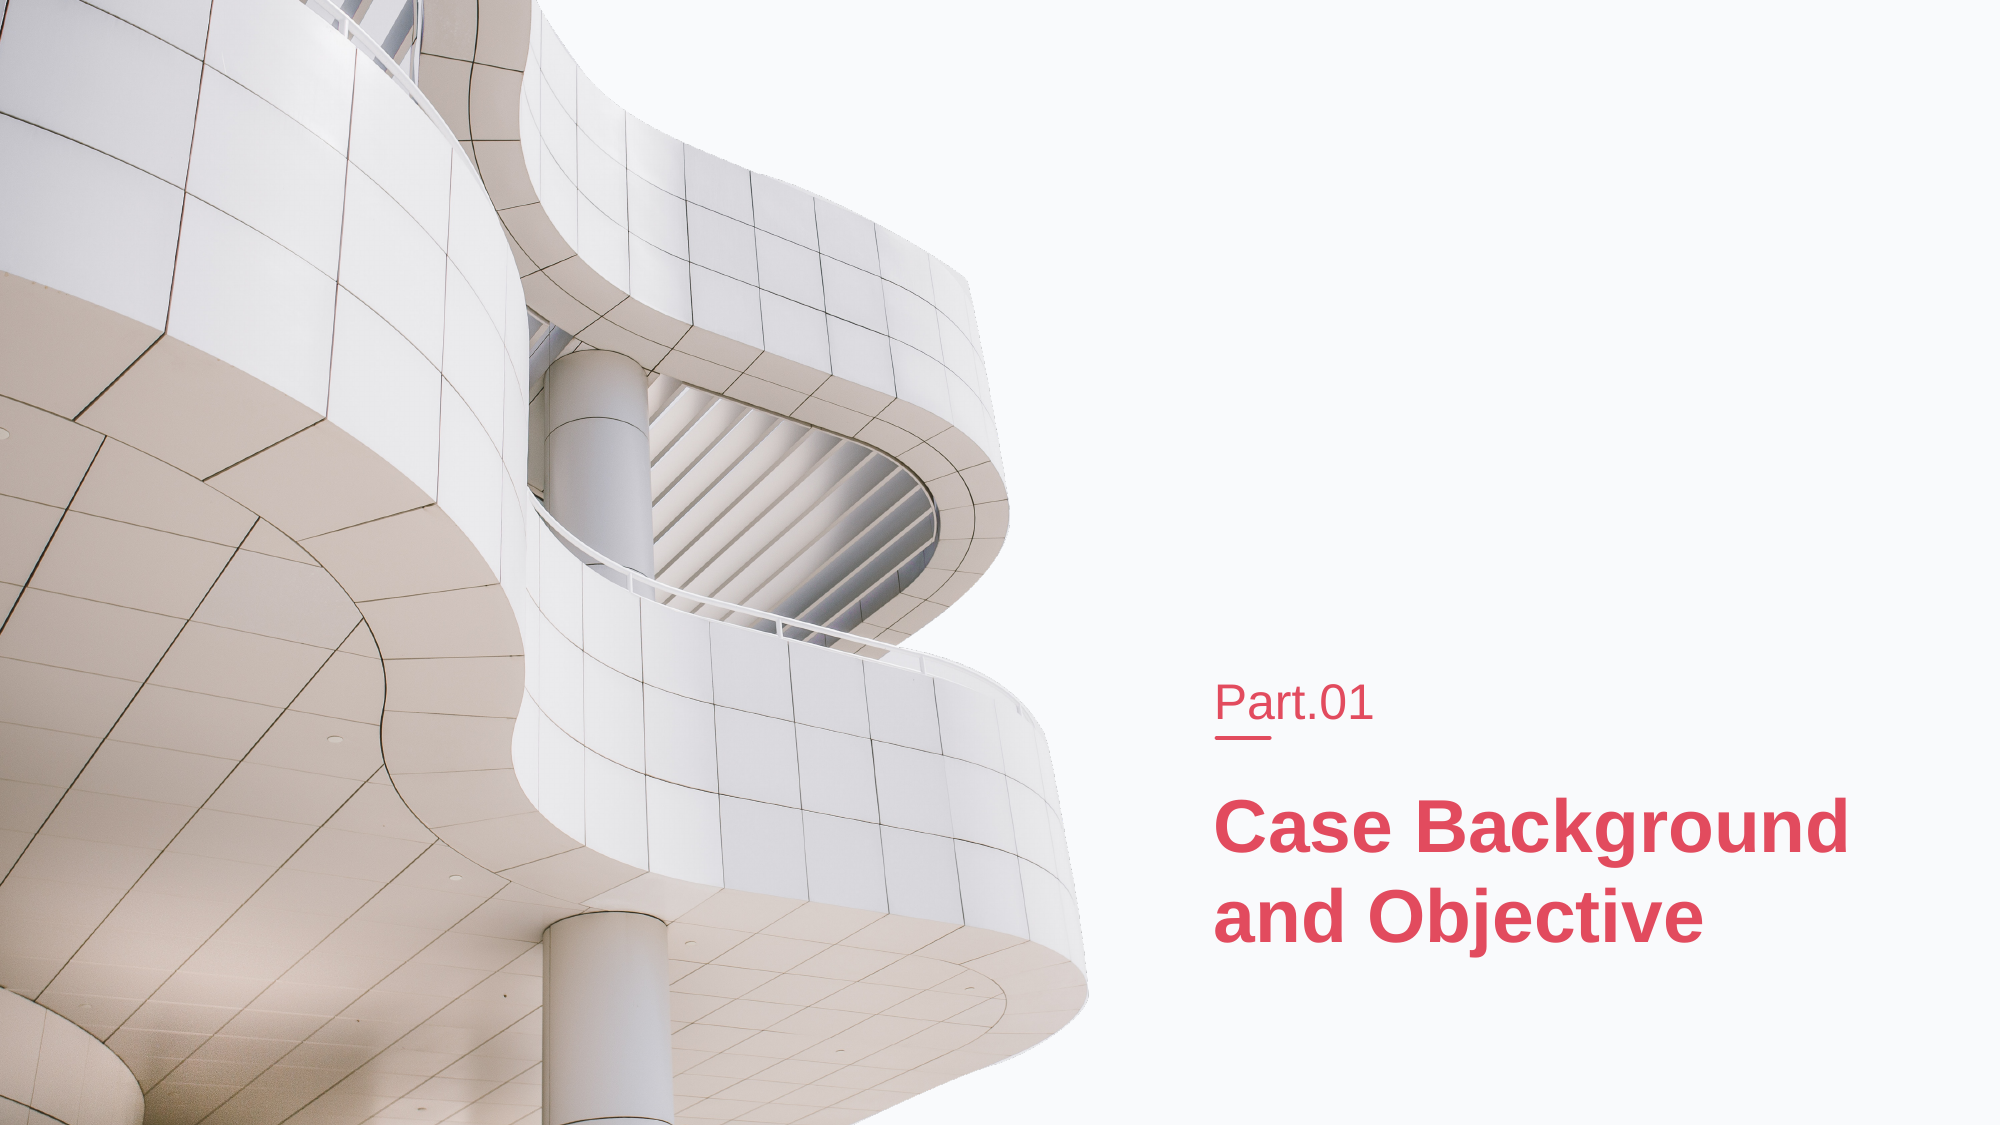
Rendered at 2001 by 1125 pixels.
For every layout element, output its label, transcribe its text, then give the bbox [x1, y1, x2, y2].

text_box Part.01 [1199, 662, 1574, 737]
picture [0, 0, 1130, 1125]
text_box Case Background and Objective [1199, 770, 1879, 966]
